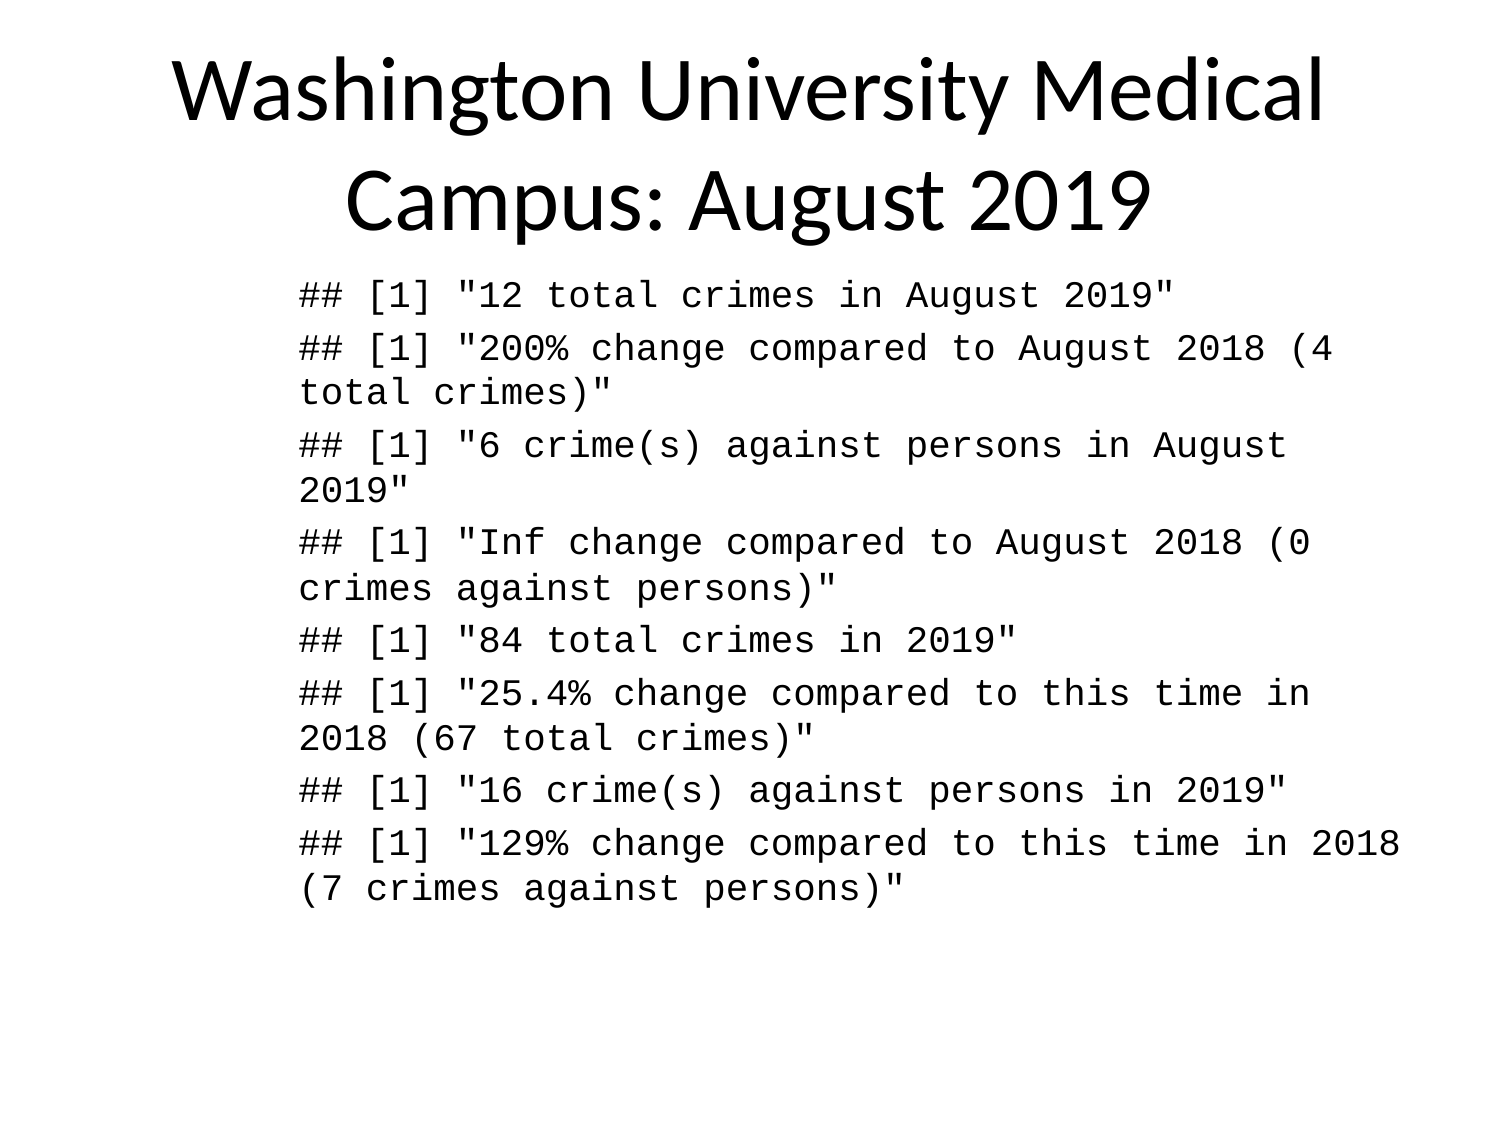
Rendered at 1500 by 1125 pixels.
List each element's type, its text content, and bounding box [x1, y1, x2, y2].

title Washington University Medical Campus: August 2019 [75, 45, 1425, 233]
list ## [1] "12 total crimes in August 2019" ## [1] "200% change compared to August 2018 (4 total crimes)" ## [1] "6 crime(s) against persons in August 2019" ## [1] "Inf change compared to August 2018 (0 crimes against persons)" ## [1] "84 total crimes in 2019" ## [1] "25.4% change compared to this time in 2018 (67 total crimes)" ## [1] "16 crime(s) against persons in 2019" ## [1] "129% change compared to this time in 2018 (7 crimes against persons)" [75, 262, 1425, 1005]
